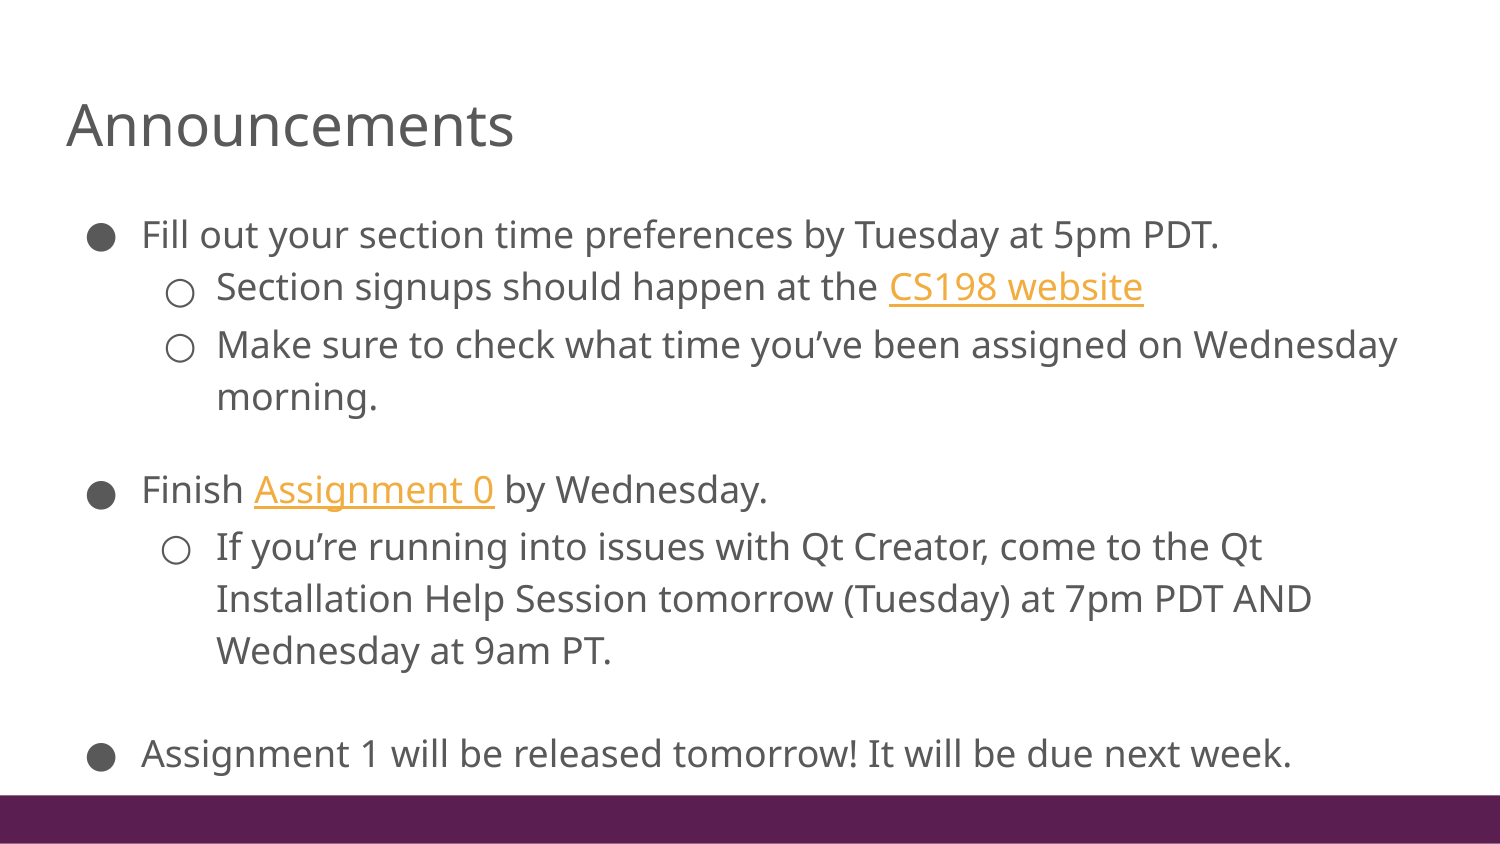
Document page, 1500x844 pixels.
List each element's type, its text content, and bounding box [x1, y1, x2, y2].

list Fill out your section time preferences by Tuesday at 5pm PDT. Section signups should happen at the CS198 website Make sure to check what time you’ve been assigned on Wednesday morning. Finish Assignment 0 by Wednesday. If you’re running into issues with Qt Creator, come to the Qt Installation Help Session tomorrow (Tuesday) at 7pm PDT AND Wednesday at 9am PT. Assignment 1 will be released tomorrow! It will be due next week. [51, 189, 1449, 750]
title Announcements [51, 72, 1449, 167]
